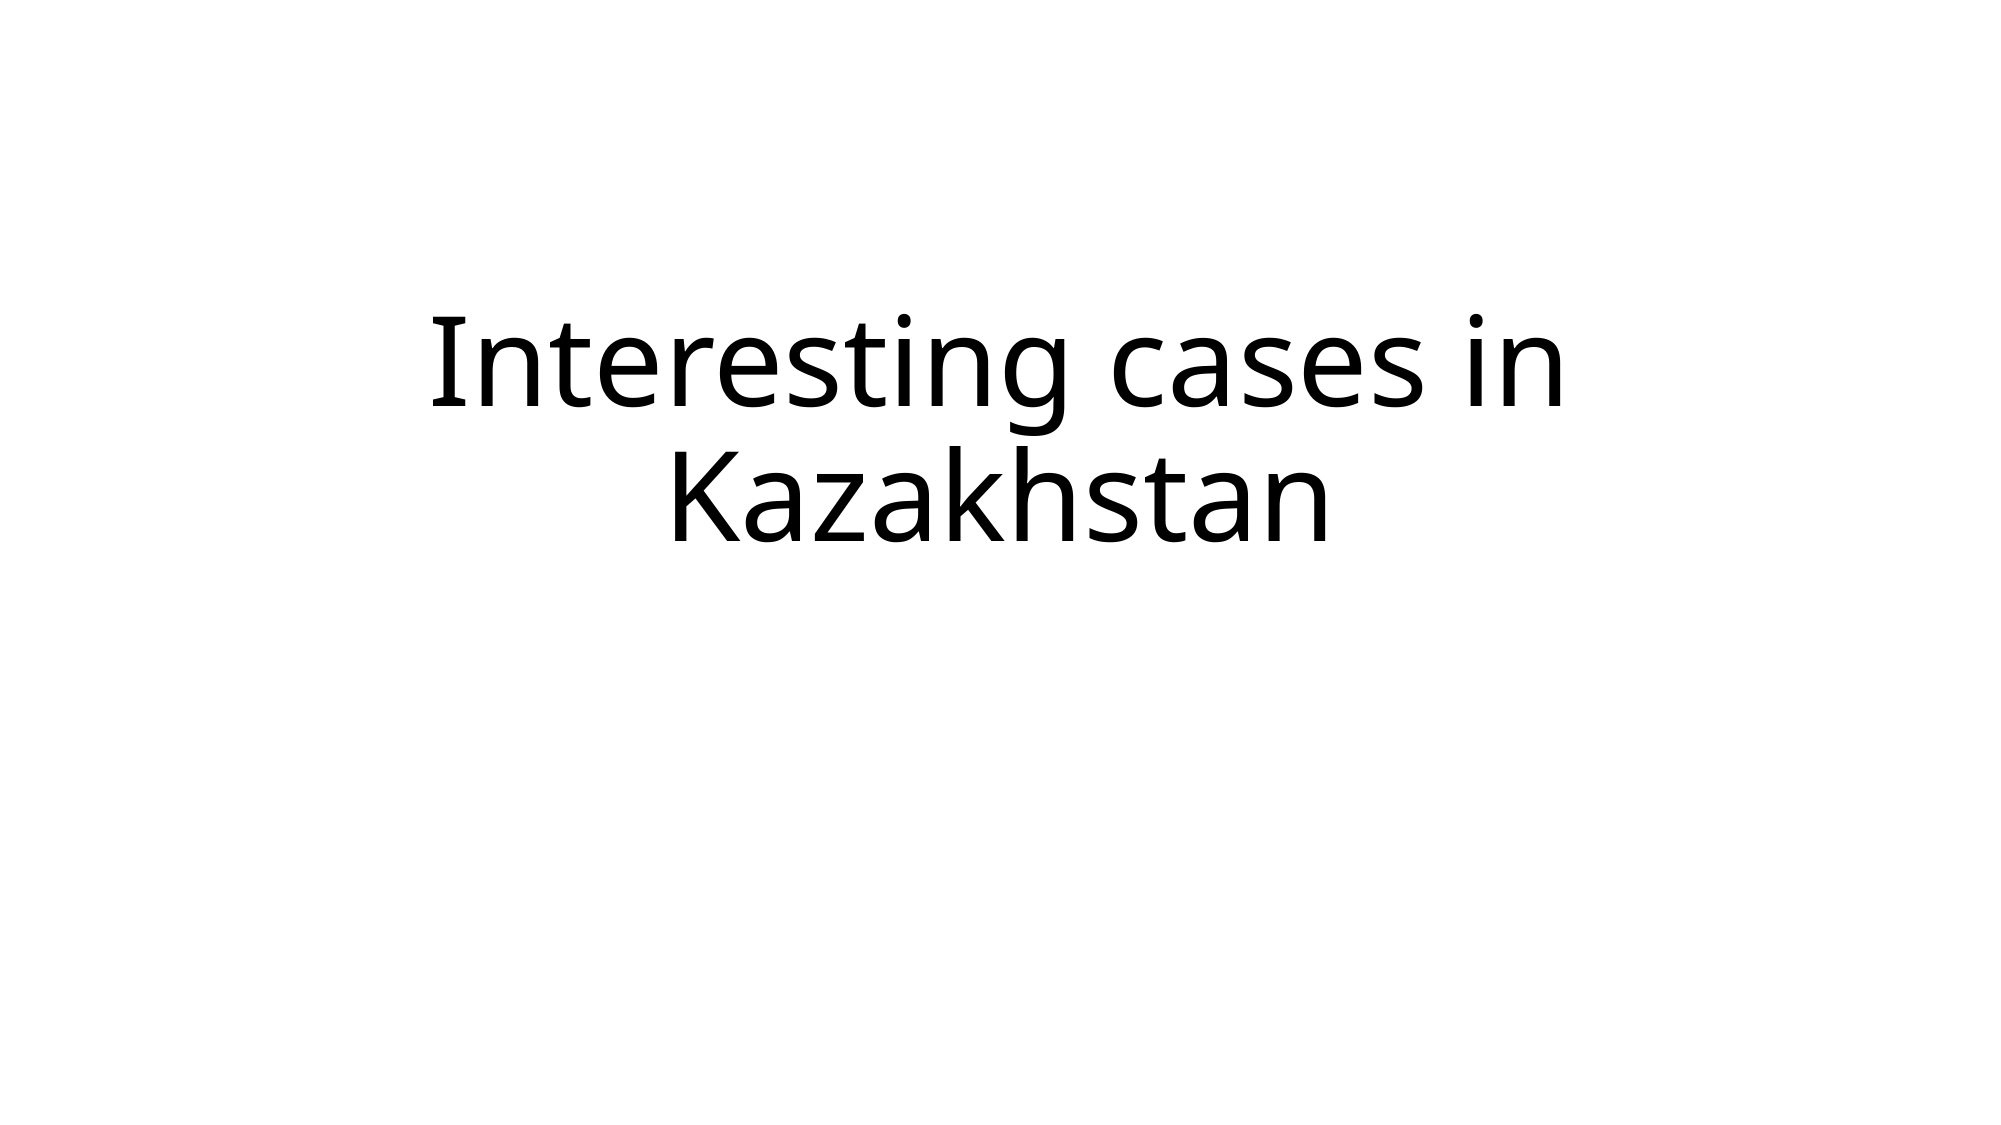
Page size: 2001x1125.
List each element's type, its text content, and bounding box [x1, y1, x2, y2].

title Interesting cases in Kazakhstan [249, 184, 1750, 576]
